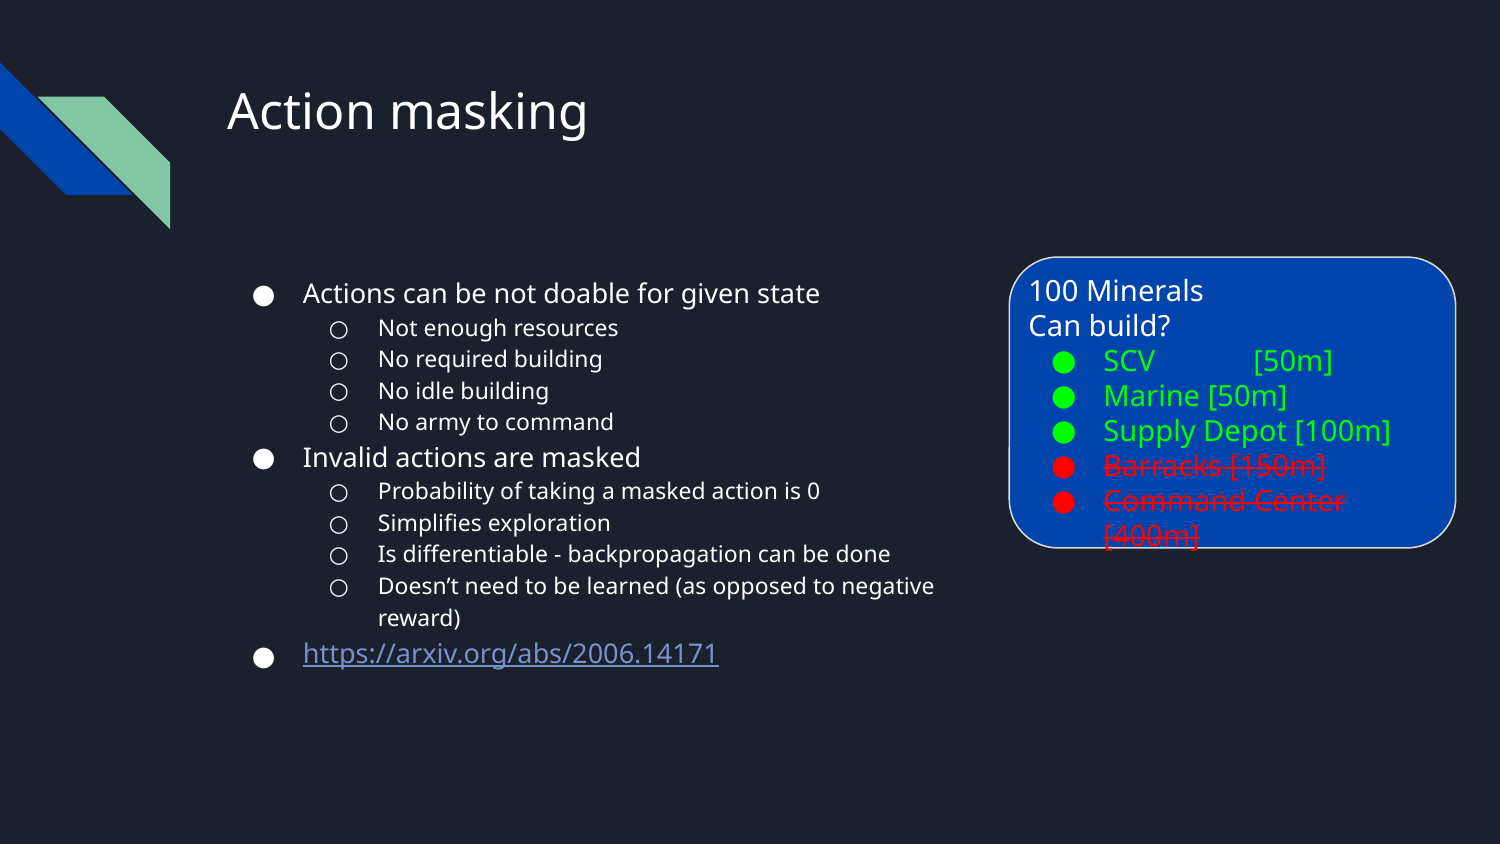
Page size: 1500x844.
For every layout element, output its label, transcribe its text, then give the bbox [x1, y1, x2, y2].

list Actions can be not doable for given state Not enough resources No required building No idle building No army to command Invalid actions are masked Probability of taking a masked action is 0 Simplifies exploration Is differentiable - backpropagation can be done Doesn’t need to be learned (as opposed to negative reward) https://arxiv.org/abs/2006.14171 [212, 257, 1010, 760]
title Action masking [212, 64, 1368, 215]
text_box 100 Minerals Can build? SCV [50m] Marine [50m] Supply Depot [100m] Barracks [150m] Command Center [400m] [1013, 257, 1465, 567]
text_box [1009, 287, 1013, 519]
